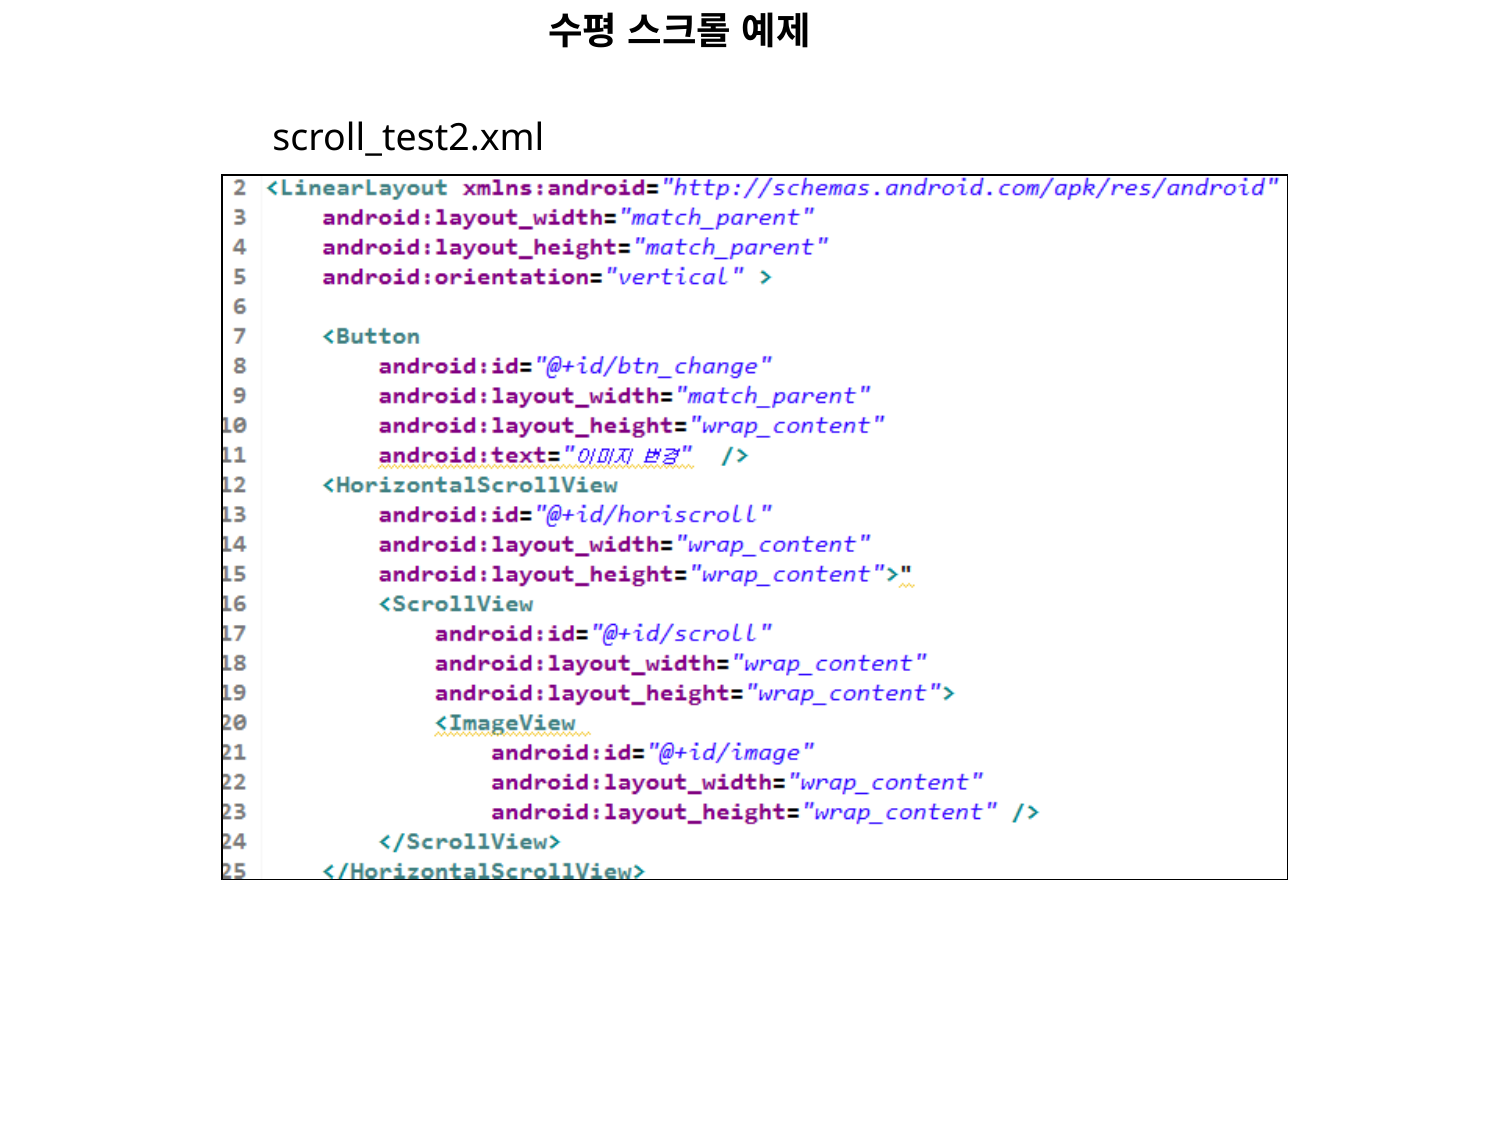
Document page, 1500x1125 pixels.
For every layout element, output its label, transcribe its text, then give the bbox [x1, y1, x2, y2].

text_box 수평 스크롤 예제 [199, 0, 1161, 60]
picture [222, 175, 1287, 880]
text_box scroll_test2.xml [257, 105, 997, 166]
